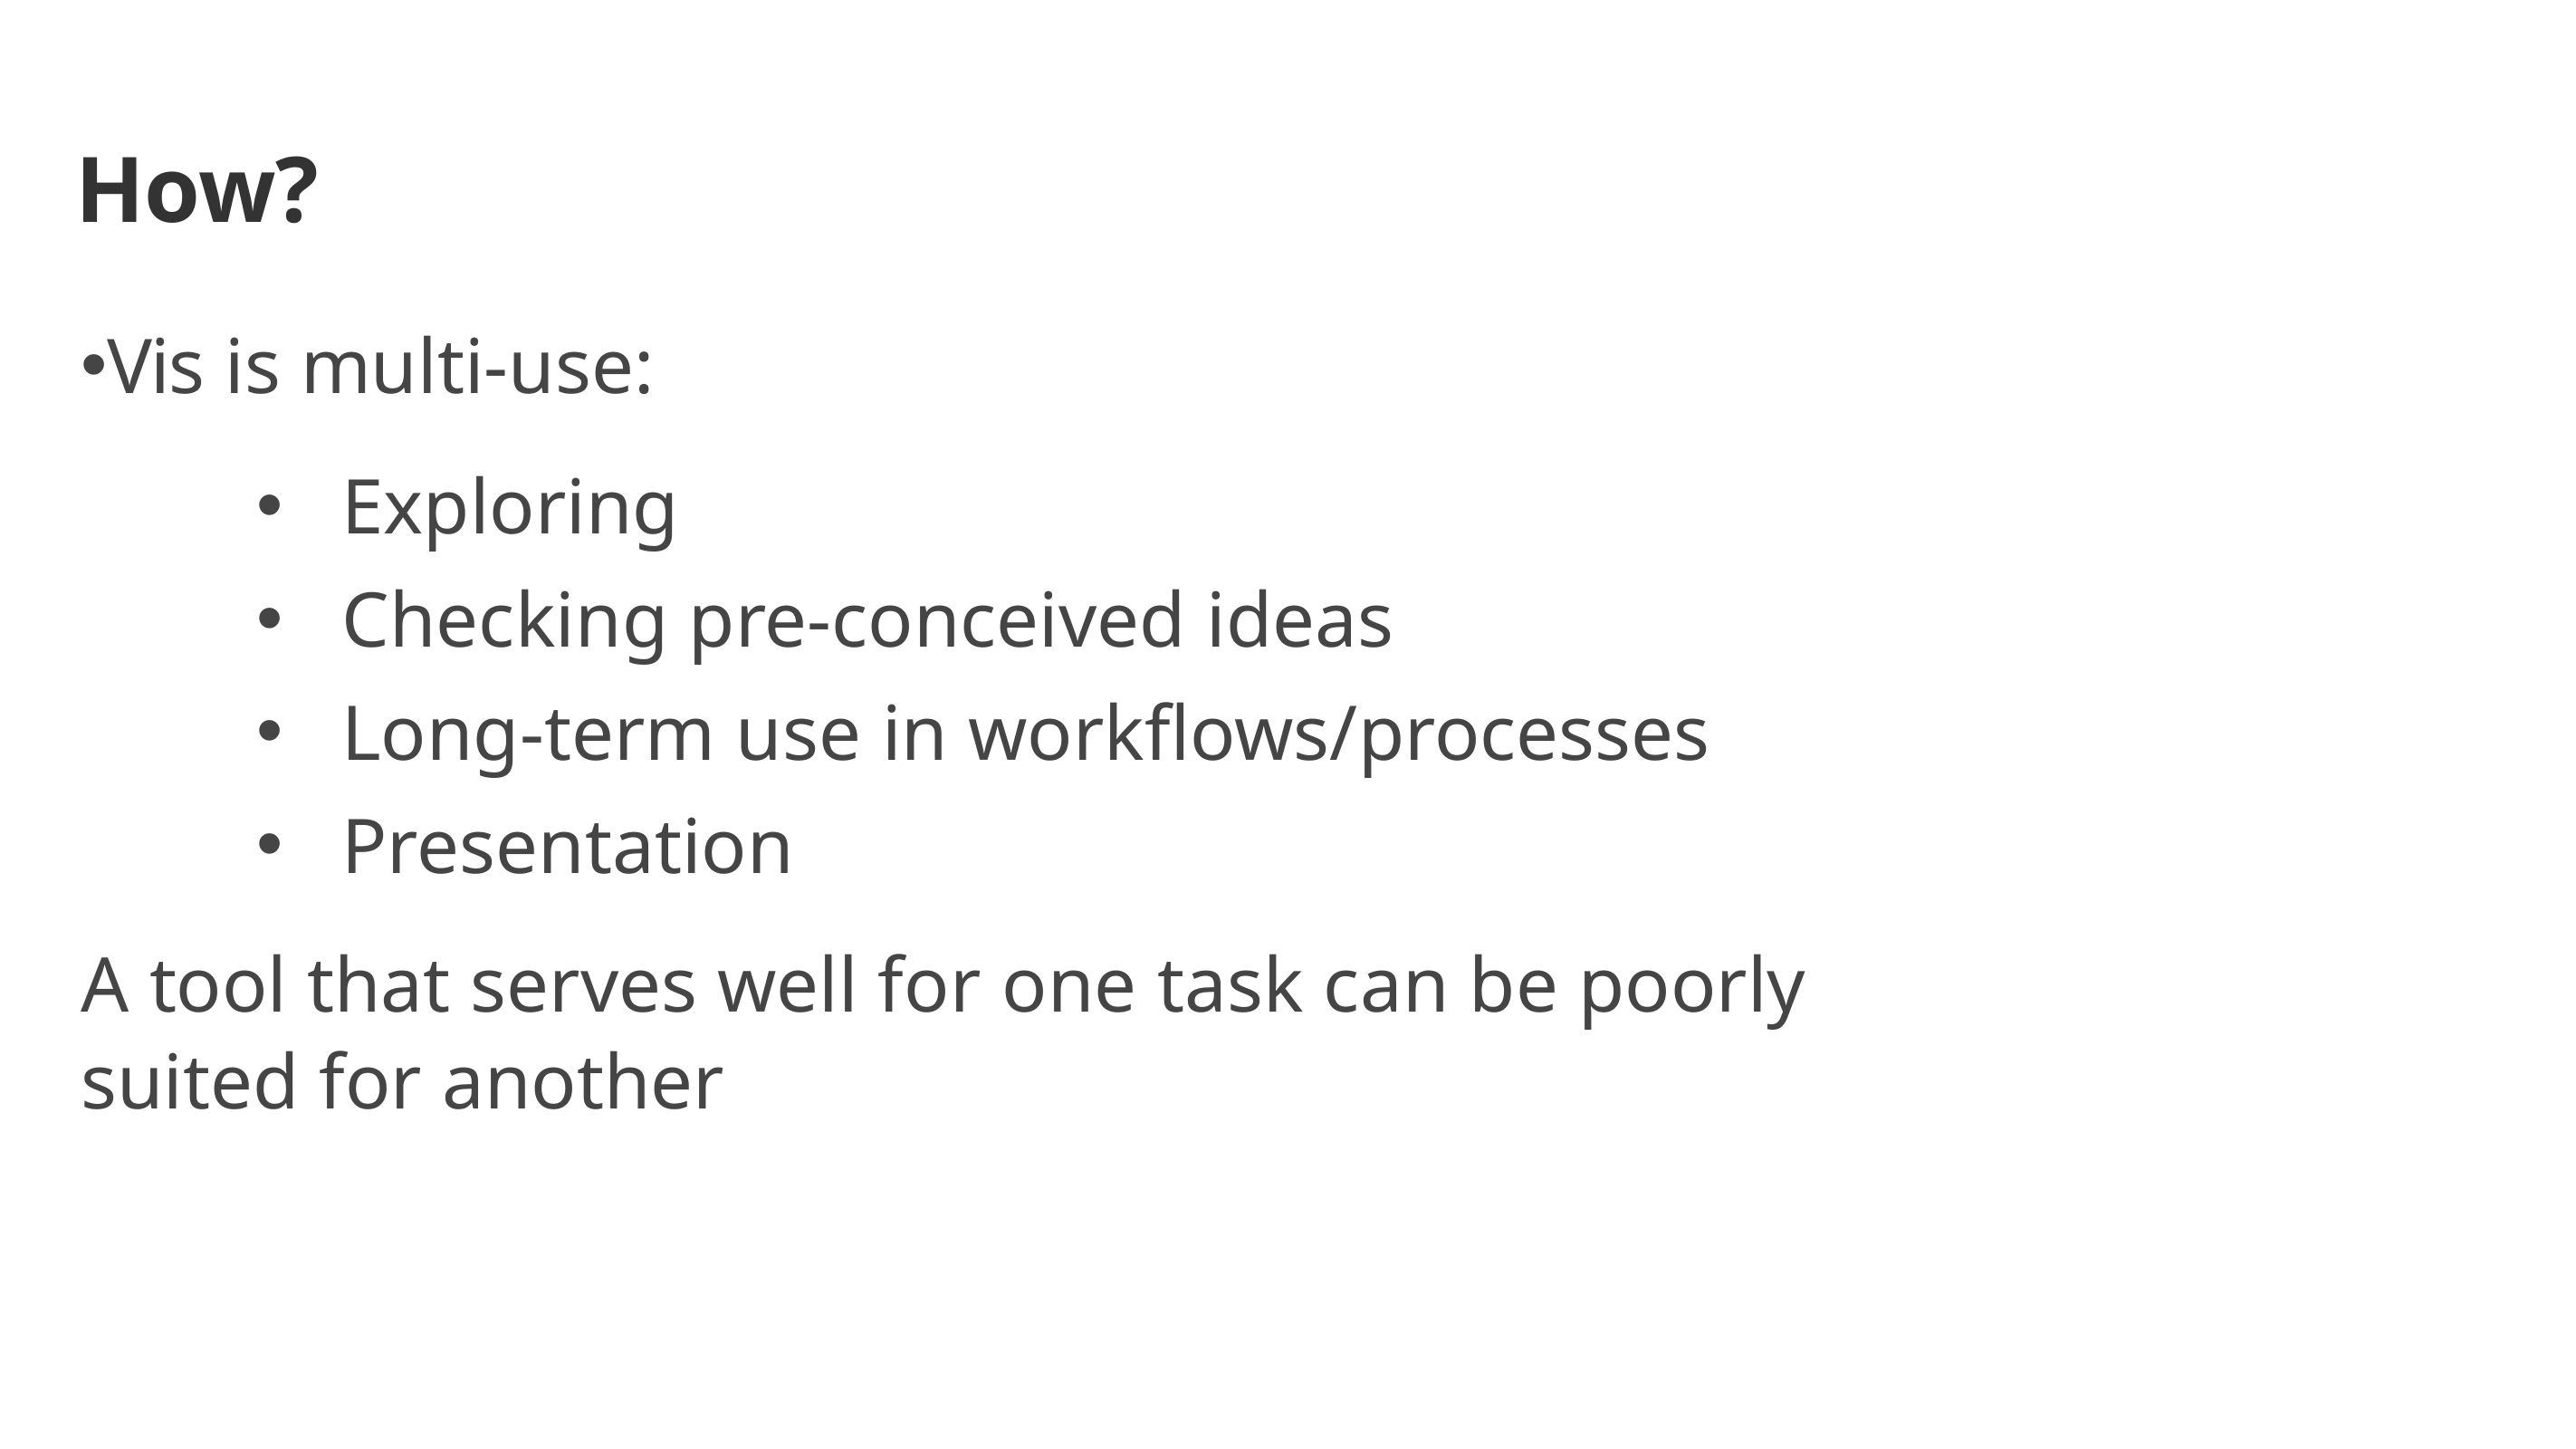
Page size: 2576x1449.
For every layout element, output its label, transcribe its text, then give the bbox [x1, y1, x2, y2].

list Vis is multi-use: Exploring Checking pre-conceived ideas Long-term use in workflows/processes Presentation A tool that serves well for one task can be poorly suited for another [72, 310, 1987, 1245]
title How? [72, 129, 2272, 374]
